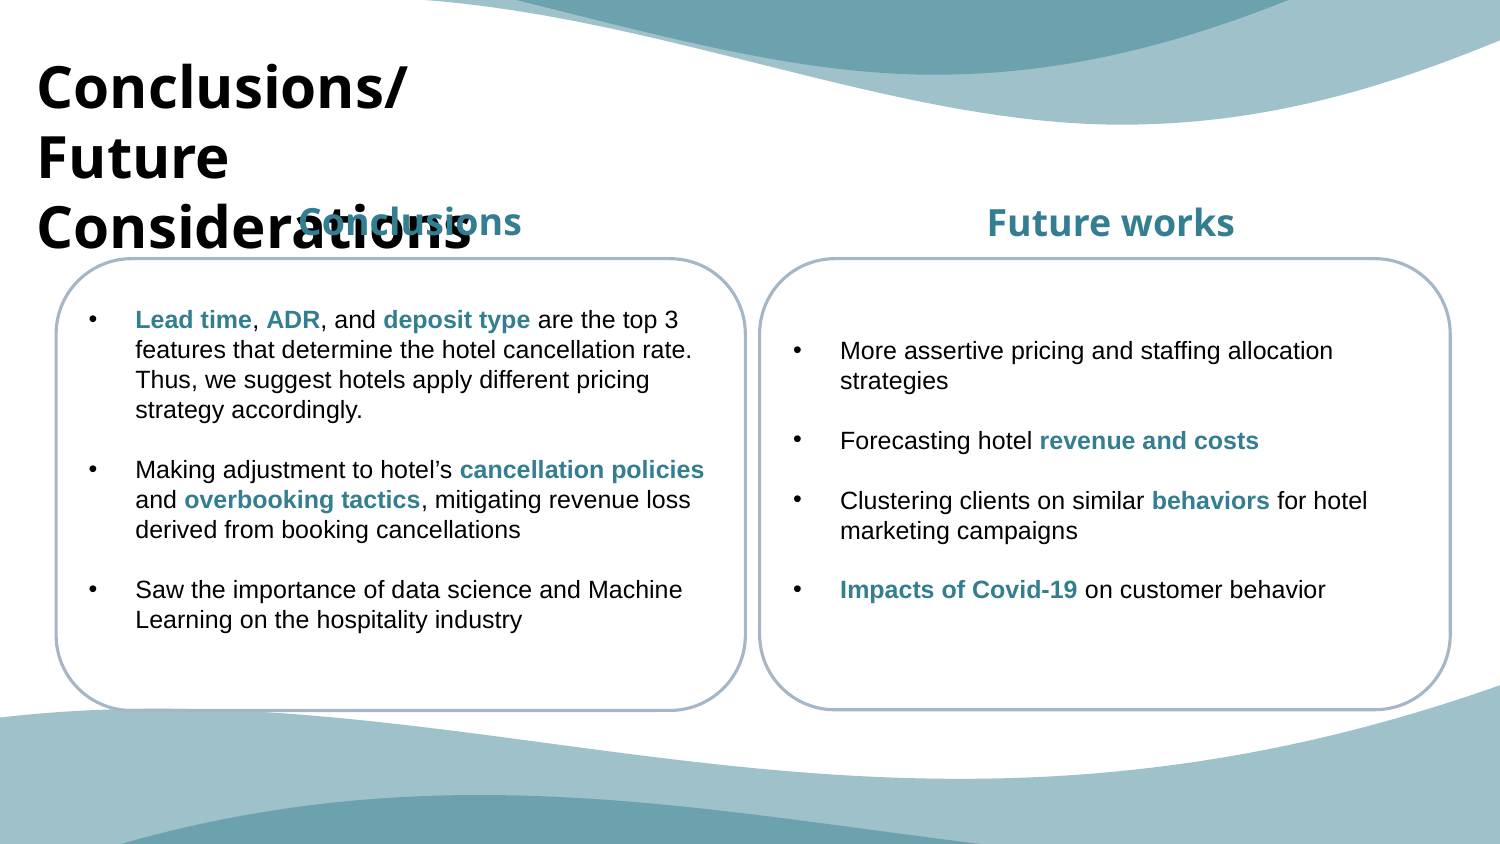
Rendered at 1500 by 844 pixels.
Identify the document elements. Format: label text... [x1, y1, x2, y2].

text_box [1156, 356, 1215, 415]
title Conclusions/ Future Considerations [21, 34, 679, 154]
text_box Lead time, ADR, and deposit type are the top 3 features that determine the hotel cancellation rate. Thus, we suggest hotels apply different pricing strategy accordingly. Making adjustment to hotel’s cancellation policies and overbooking tactics, mitigating revenue loss derived from booking cancellations Saw the importance of data science and Machine Learning on the hospitality industry [73, 236, 750, 358]
text_box [759, 258, 1451, 710]
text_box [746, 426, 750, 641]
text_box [721, 359, 779, 418]
text_box Future works [947, 191, 1275, 252]
text_box [56, 258, 746, 711]
subtitle Conclusions [157, 183, 644, 236]
